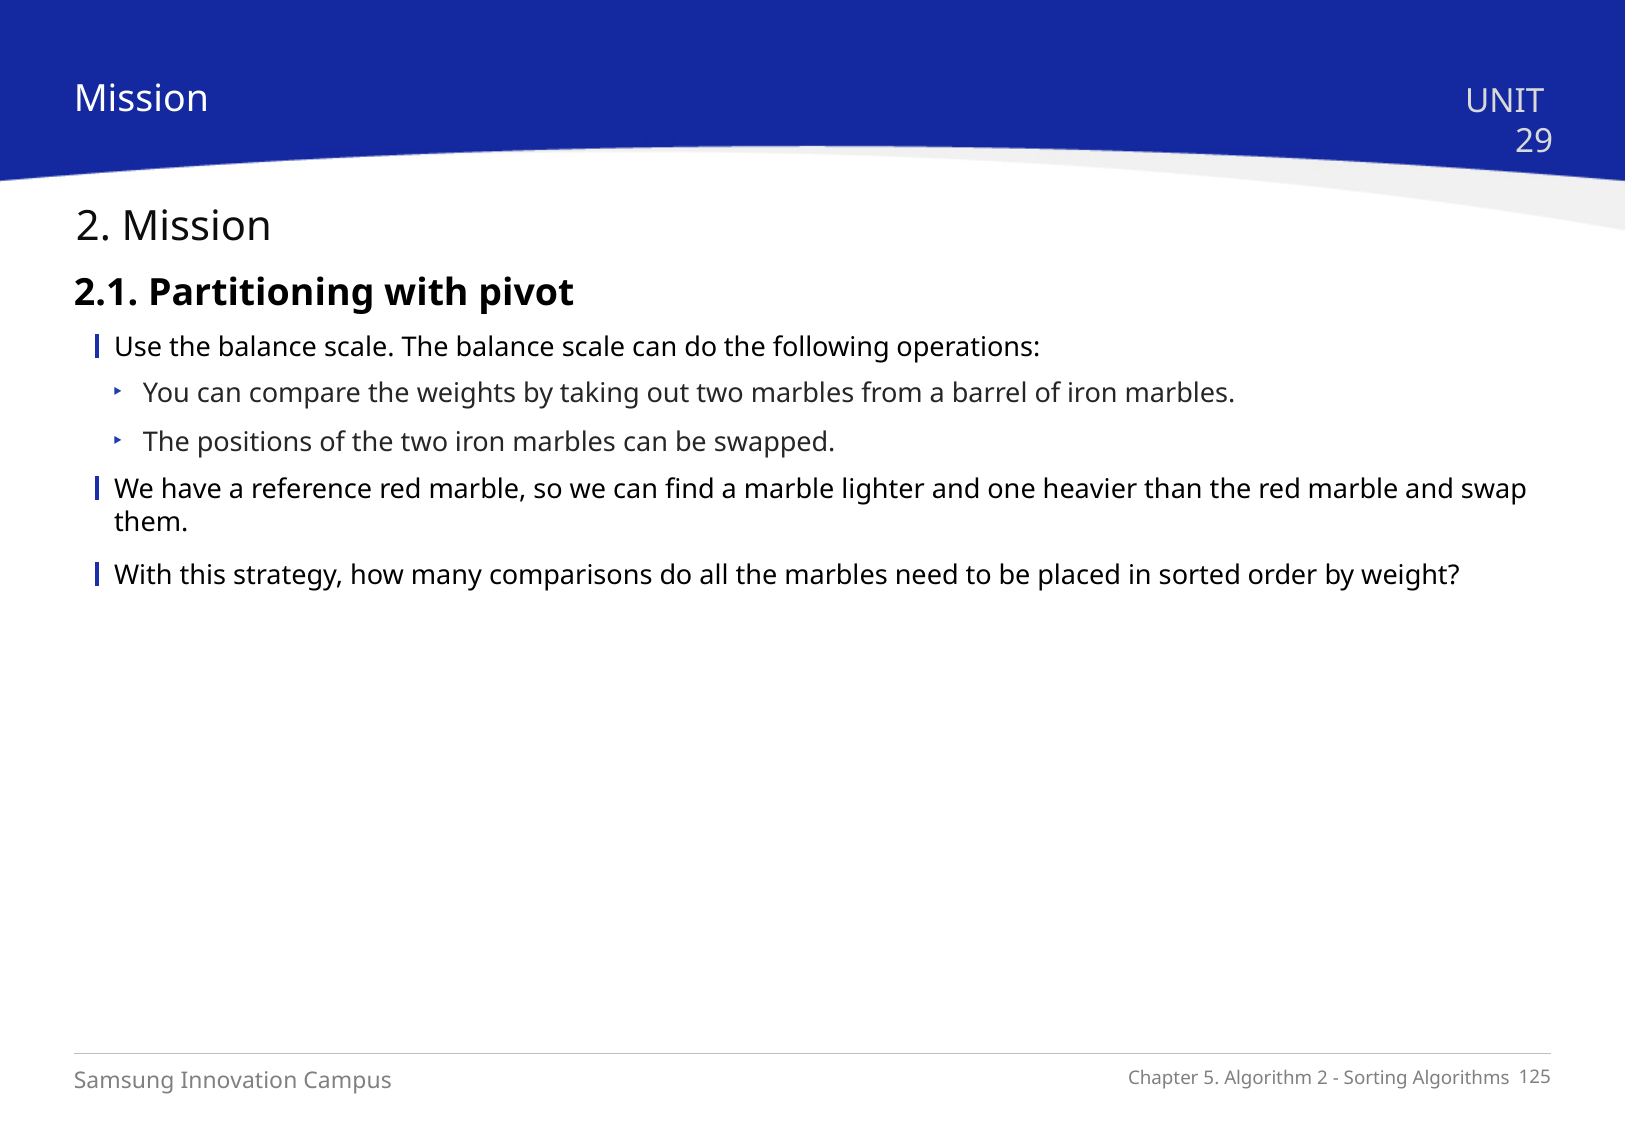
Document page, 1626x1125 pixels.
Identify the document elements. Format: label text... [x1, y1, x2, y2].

text_box 2.1. Partitioning with pivot [59, 260, 1519, 320]
picture [0, 0, 1625, 1125]
text_box Mission [73, 73, 981, 120]
text_box You can compare the weights by taking out two marbles from a barrel of iron marbles. The positions of the two iron marbles can be swapped. [112, 375, 1534, 458]
text_box Use the balance scale. The balance scale can do the following operations: [94, 329, 1554, 363]
text_box UNIT 29 [1422, 78, 1554, 159]
text_box We have a reference red marble, so we can find a marble lighter and one heavier than the red marble and swap them. With this strategy, how many comparisons do all the marbles need to be placed in sorted order by weight? [94, 471, 1554, 591]
text_box 2. Mission [75, 198, 1554, 250]
